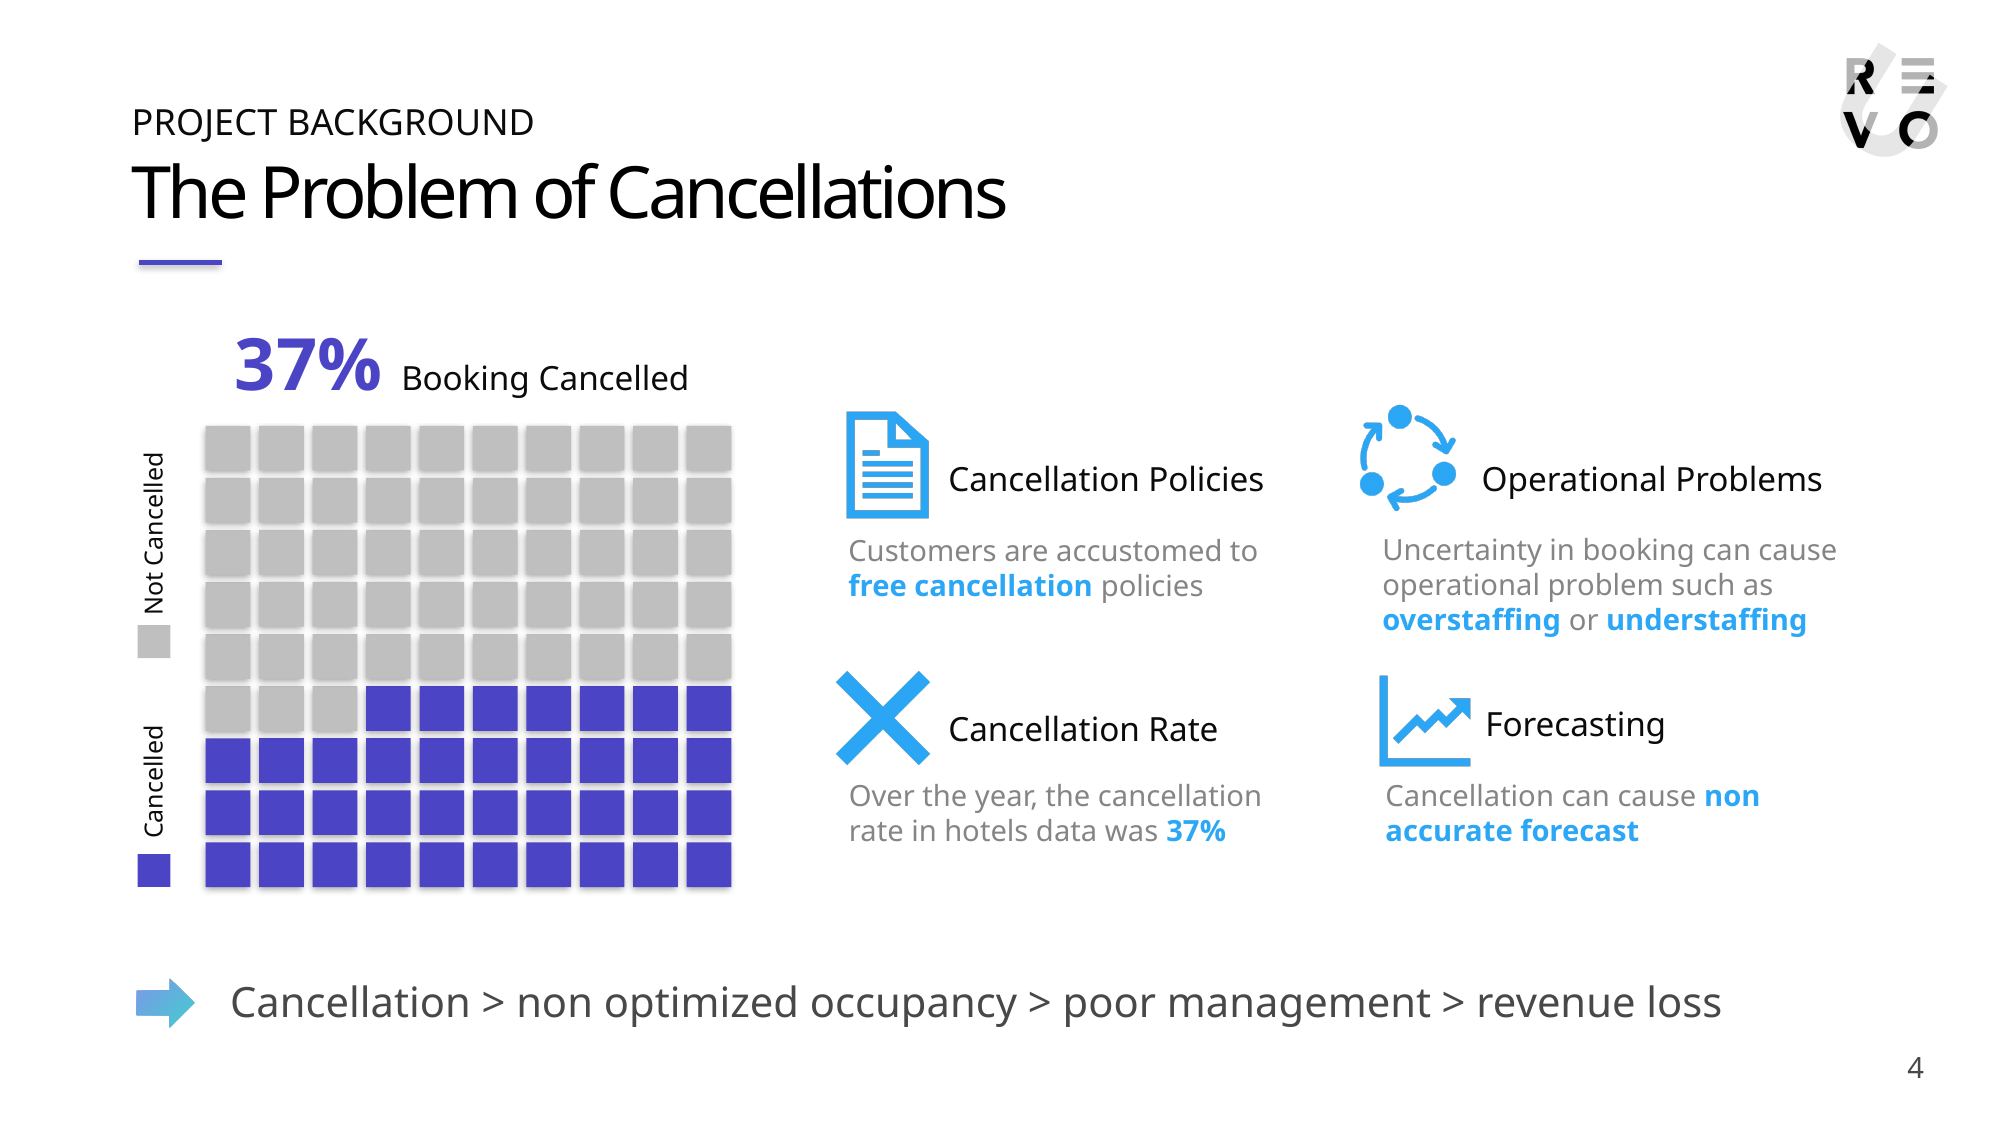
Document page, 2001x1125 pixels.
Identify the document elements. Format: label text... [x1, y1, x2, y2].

list Over the year, the cancellation rate in hotels data was 37% [834, 770, 1317, 868]
text_box [136, 623, 173, 660]
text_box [205, 529, 732, 575]
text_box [205, 737, 732, 784]
picture [823, 401, 952, 529]
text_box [205, 477, 732, 523]
list Cancellation Policies [957, 450, 1284, 519]
text_box 37% Booking Cancelled [214, 308, 783, 422]
title The Problem of Cancellations [116, 95, 1784, 284]
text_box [1360, 657, 1871, 846]
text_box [205, 790, 732, 836]
list Operational Problems [1481, 450, 1870, 519]
text_box 4 [1879, 1041, 1953, 1089]
picture [819, 654, 947, 783]
picture [1840, 42, 1948, 157]
text_box [134, 976, 197, 1030]
list Uncertainty in booking can cause operational problem such as overstaffing or understaffing [1367, 523, 1884, 601]
text_box [136, 852, 173, 889]
list Customers are accustomed to free cancellation policies [833, 525, 1334, 601]
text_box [205, 425, 732, 471]
text_box Not Cancelled [130, 393, 206, 631]
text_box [205, 633, 732, 679]
picture [1333, 385, 1476, 529]
list PROJECT BACKGROUND [116, 91, 1217, 163]
text_box Cancelled [130, 631, 202, 854]
text_box Cancellation > non optimized occupancy > poor management > revenue loss [214, 968, 1857, 1046]
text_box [205, 581, 732, 627]
list Cancellation Rate [952, 701, 1284, 769]
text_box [205, 687, 732, 732]
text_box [205, 844, 732, 888]
